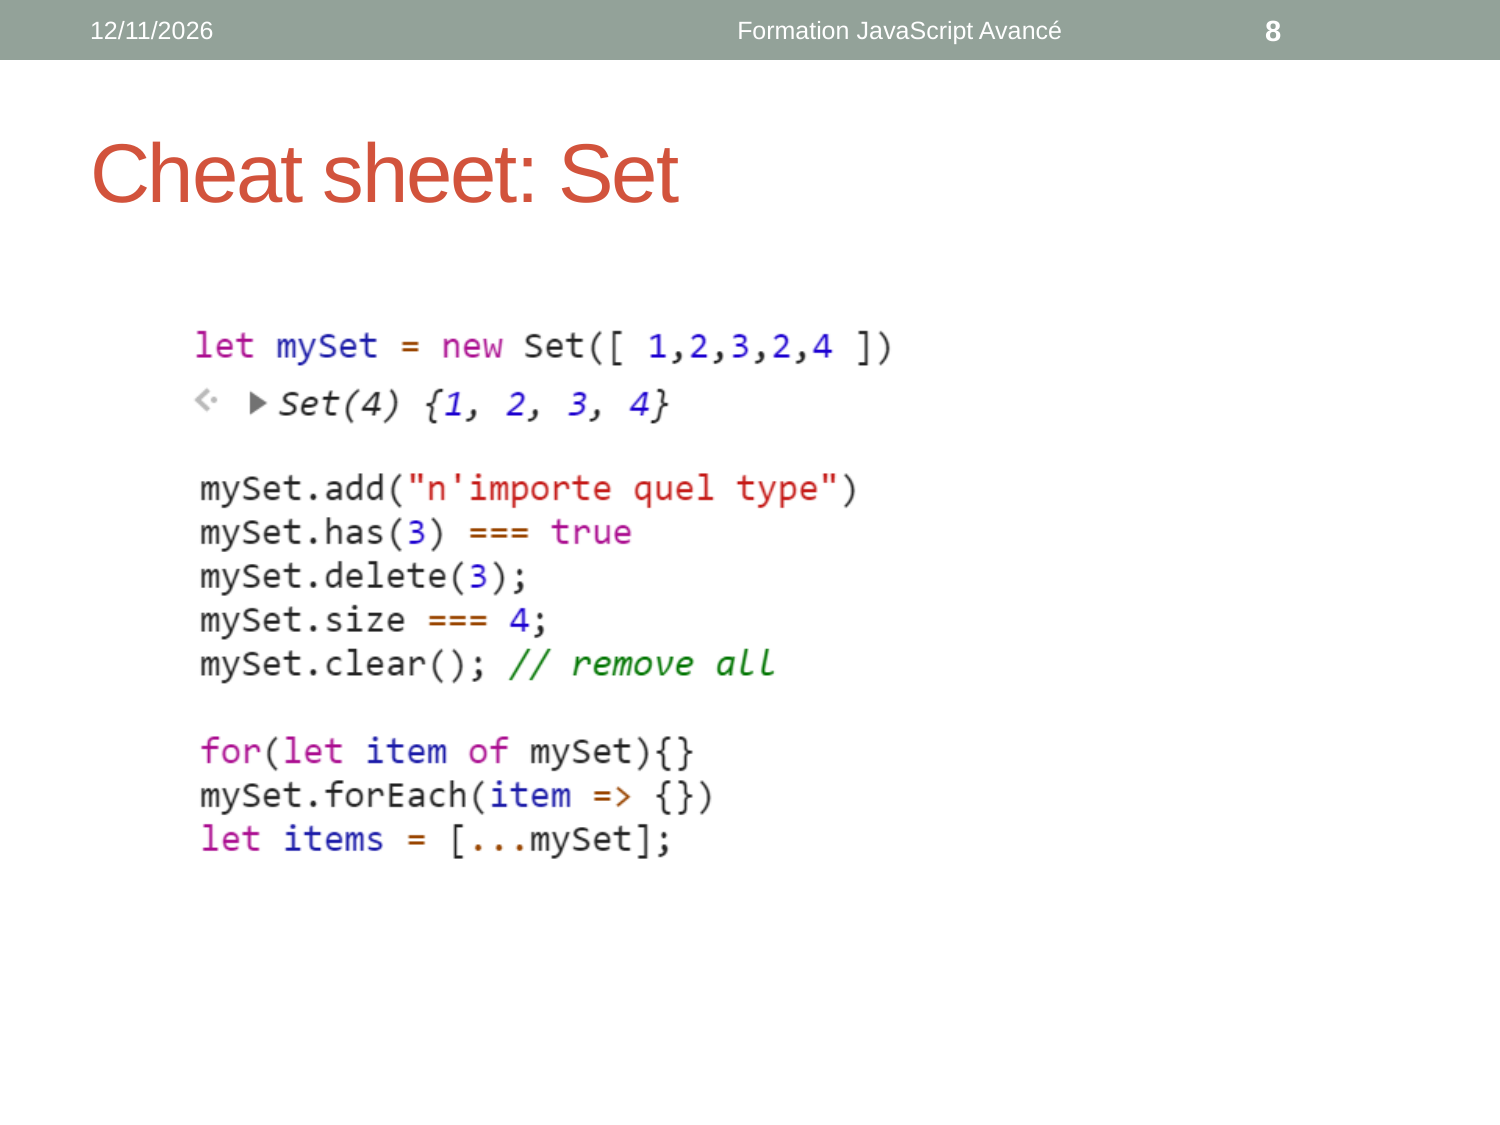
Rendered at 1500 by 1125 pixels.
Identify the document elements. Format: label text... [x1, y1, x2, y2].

picture [182, 314, 910, 873]
footer Formation JavaScript Avancé [562, 3, 1238, 57]
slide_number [75, 3, 550, 57]
title Cheat sheet: Set [75, 87, 1425, 250]
slide_number 8 [1250, 3, 1425, 57]
